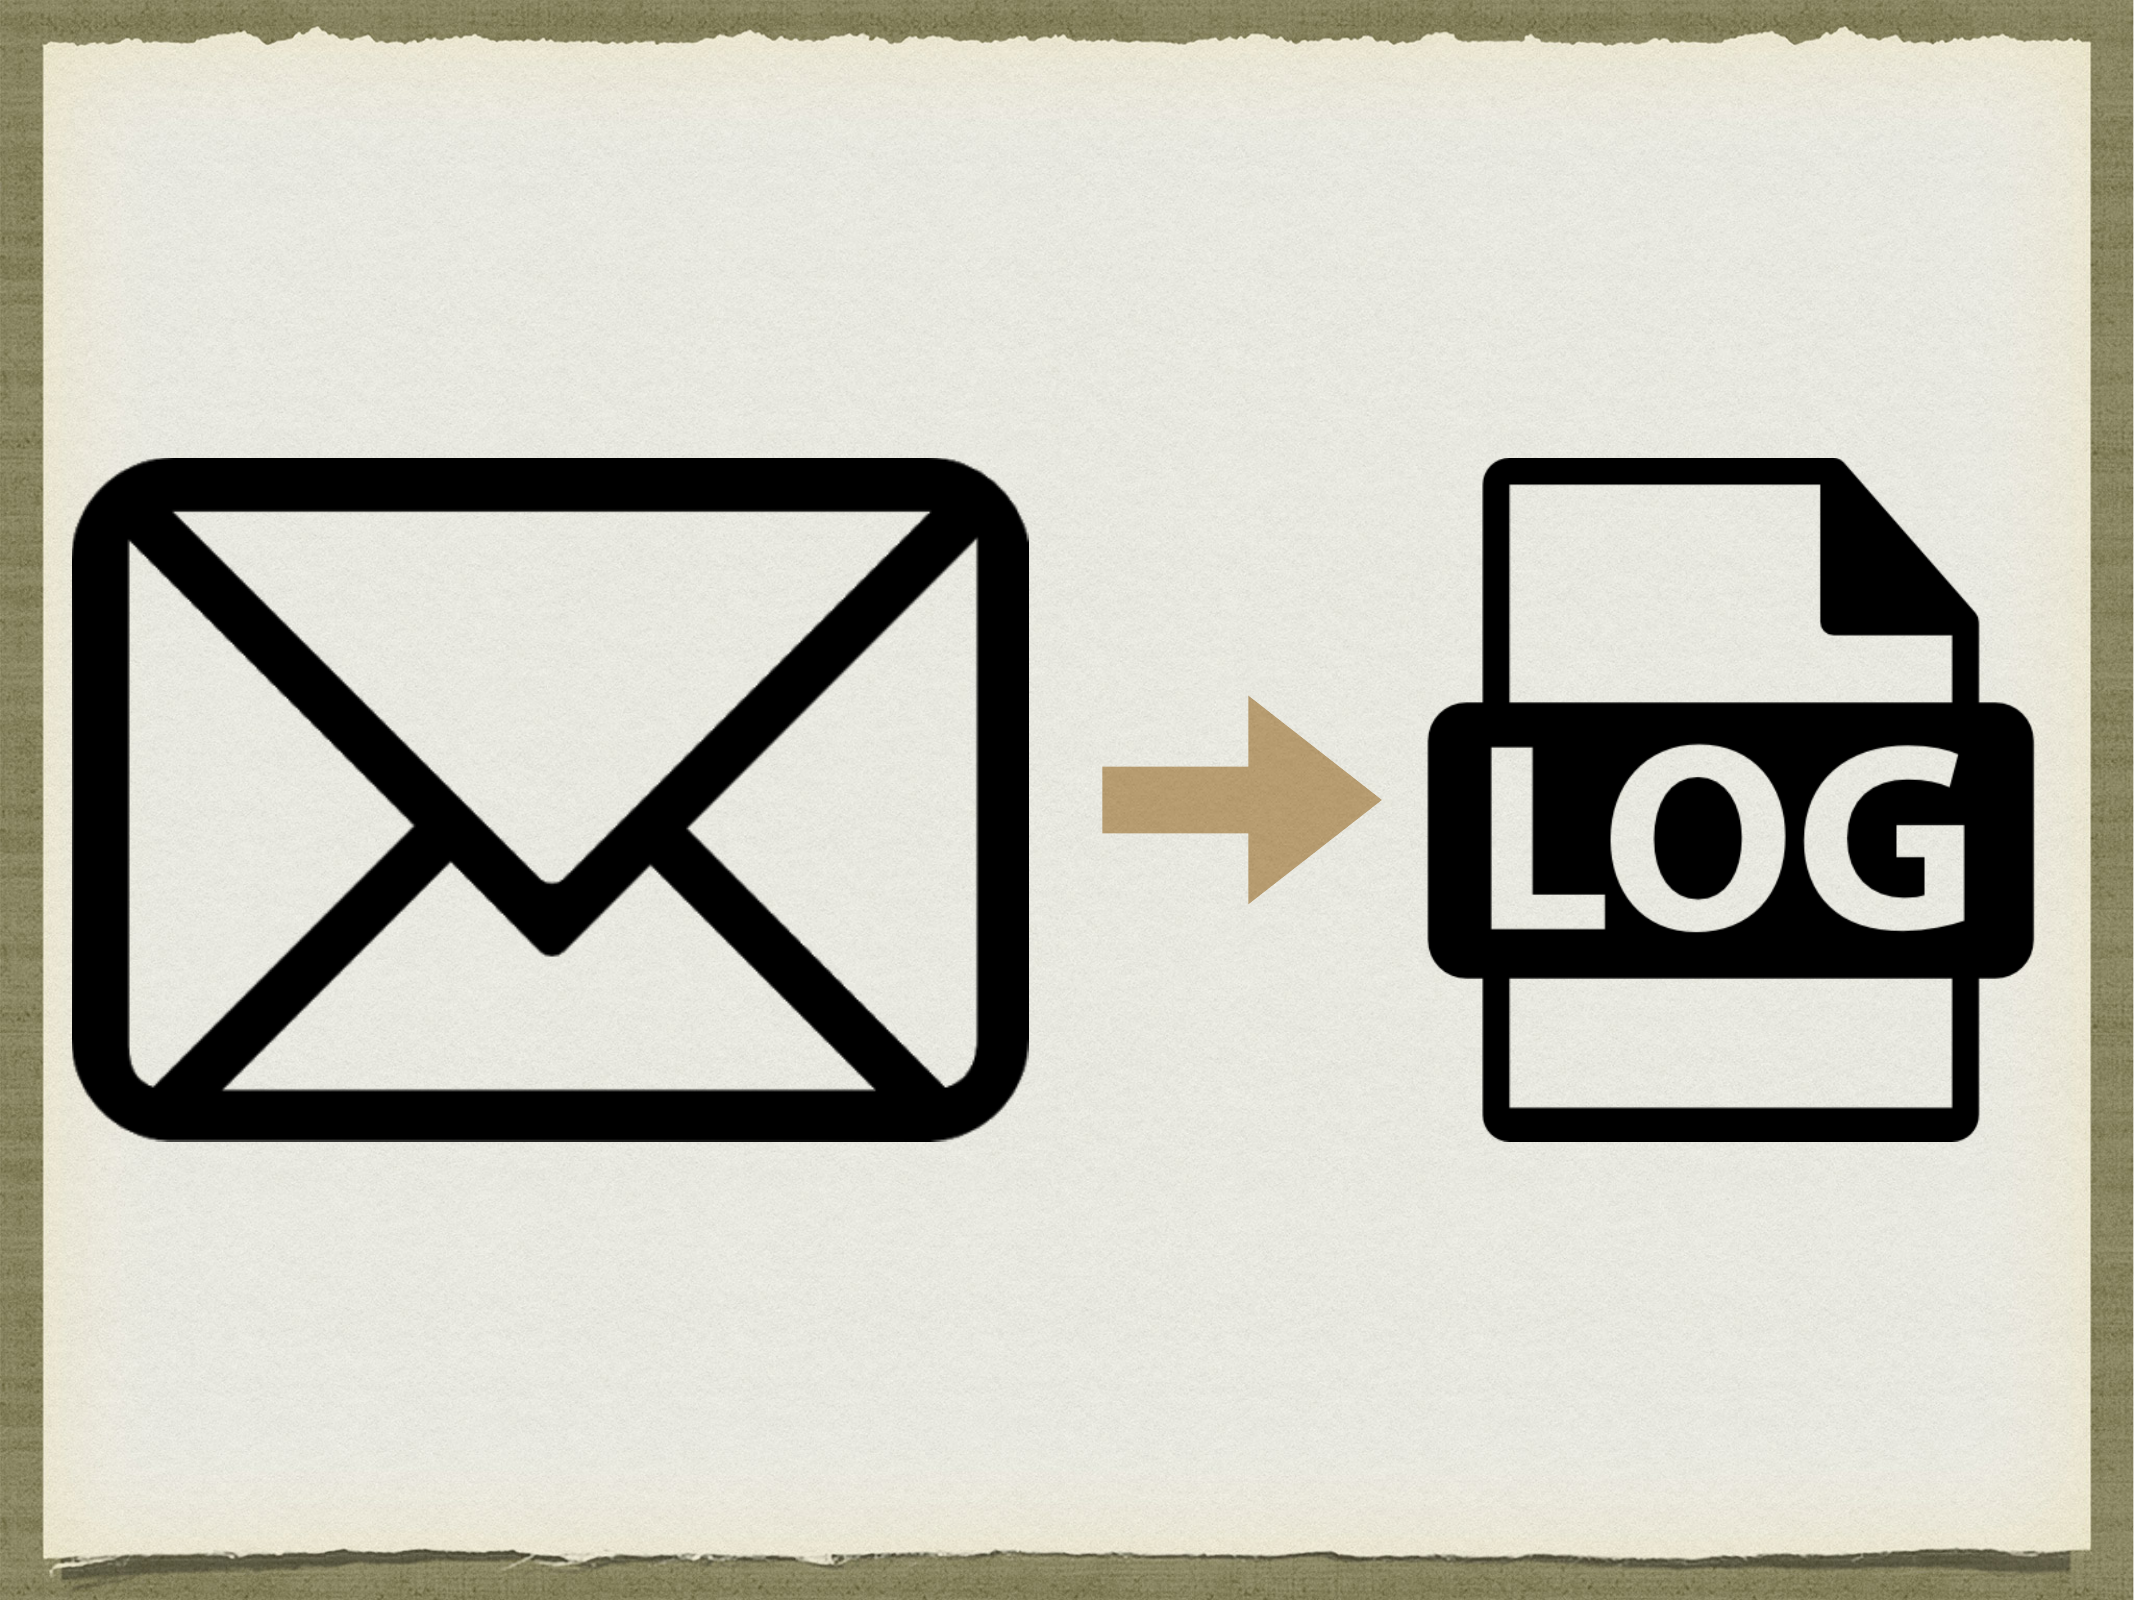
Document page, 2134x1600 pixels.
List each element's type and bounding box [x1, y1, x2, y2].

text_box [1102, 695, 1382, 905]
picture [0, 0, 2134, 1600]
